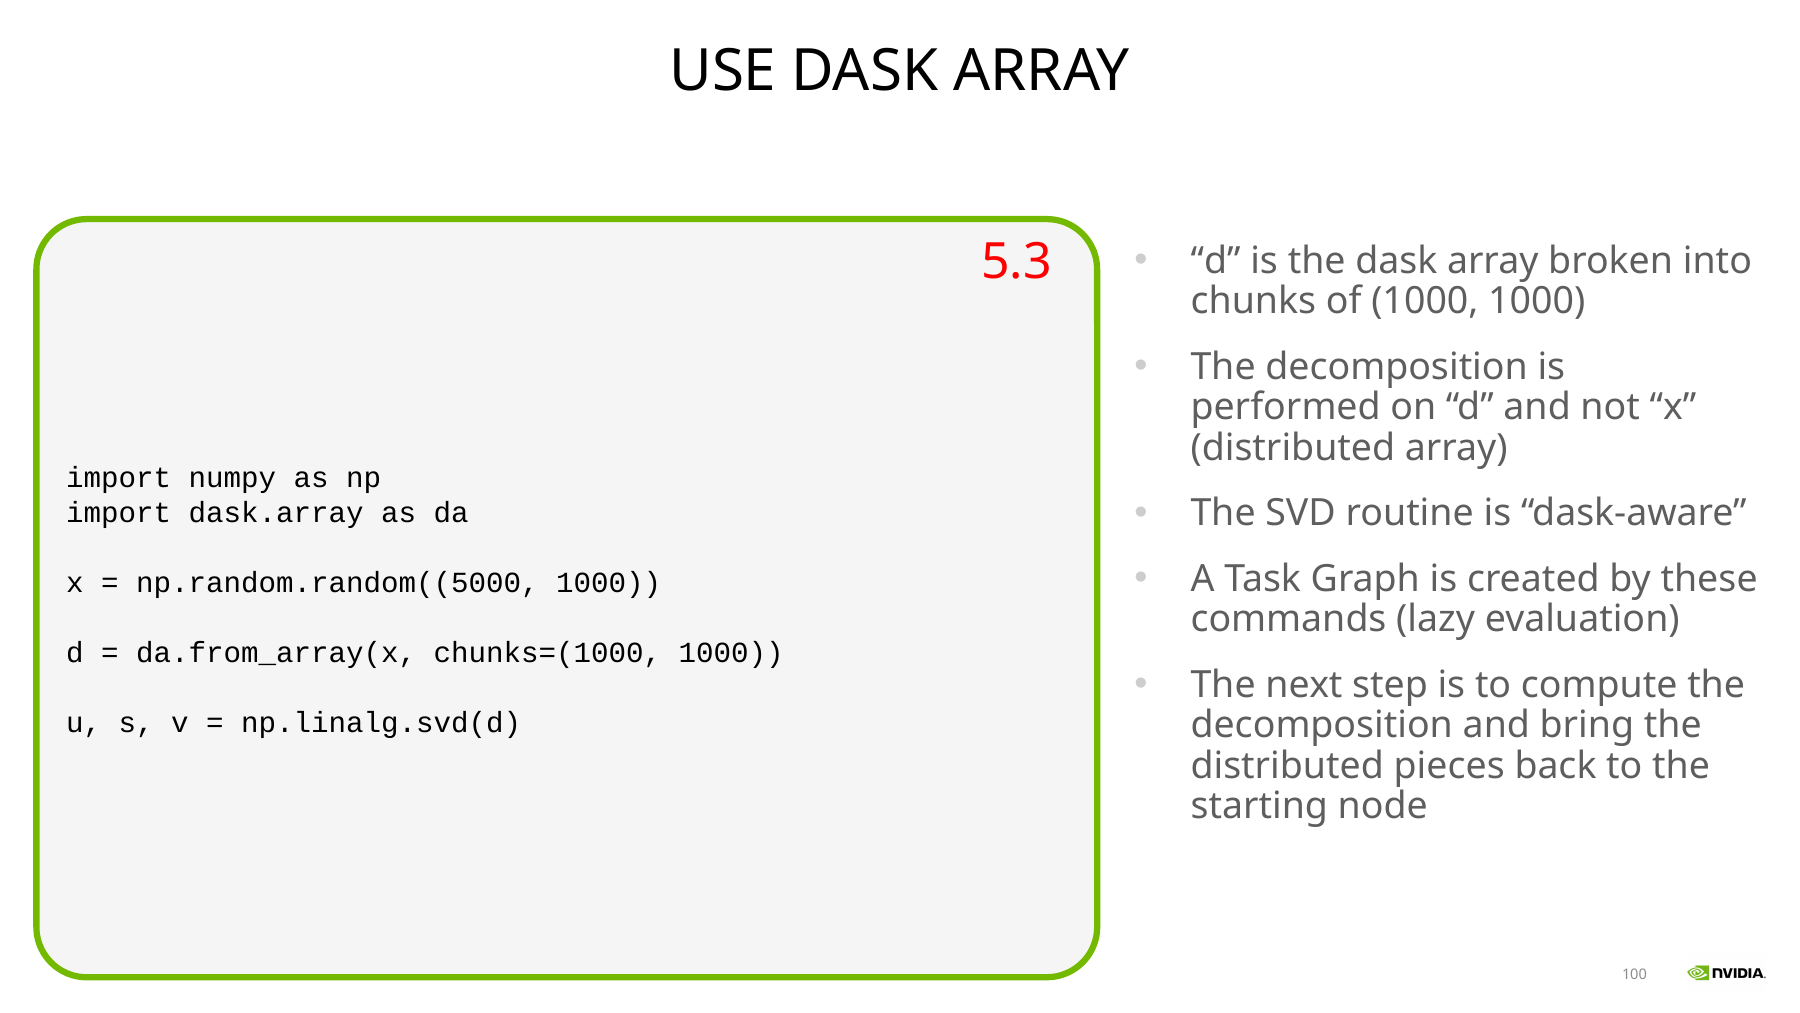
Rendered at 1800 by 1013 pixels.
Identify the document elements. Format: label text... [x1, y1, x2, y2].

picture [1687, 953, 1766, 993]
text_box 5.3 [964, 225, 1069, 298]
text_box import numpy as np import dask.array as da x = np.random.random((5000, 1000)) d = da.from_array(x, chunks=(1000, 1000)) u, s, v = np.linalg.svd(d) [35, 218, 1098, 979]
title Use Dask Array [81, 13, 1719, 111]
list “d” is the dask array broken into chunks of (1000, 1000) The decomposition is performed on “d” and not “x” (distributed array) The SVD routine is “dask-aware” A Task Graph is created by these commands (lazy evaluation) The next step is to compute the decomposition and bring the distributed pieces back to the starting node [1119, 233, 1776, 943]
